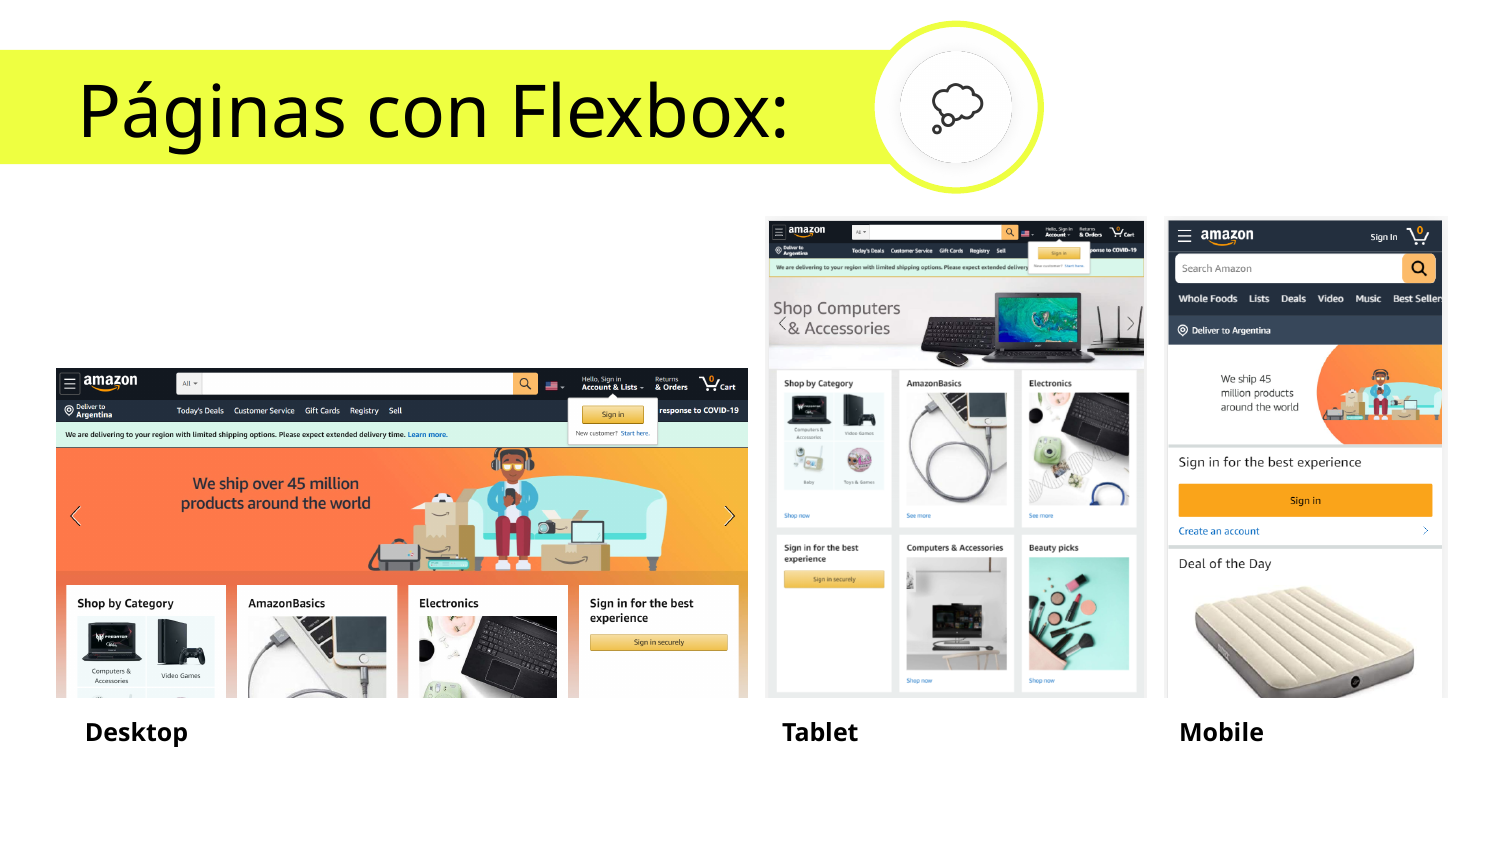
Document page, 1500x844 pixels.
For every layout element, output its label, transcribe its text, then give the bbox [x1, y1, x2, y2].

picture [1164, 216, 1448, 698]
text_box [1030, 66, 1041, 148]
text_box [926, 185, 987, 191]
text_box Desktop [56, 705, 244, 752]
picture [886, 37, 1026, 177]
picture [56, 368, 748, 698]
text_box Mobile [1164, 705, 1351, 752]
text_box [871, 68, 881, 146]
text_box [912, 23, 1001, 36]
picture [765, 216, 1147, 698]
text_box Páginas con Flexbox: [0, 49, 881, 165]
text_box Tablet [767, 706, 954, 752]
